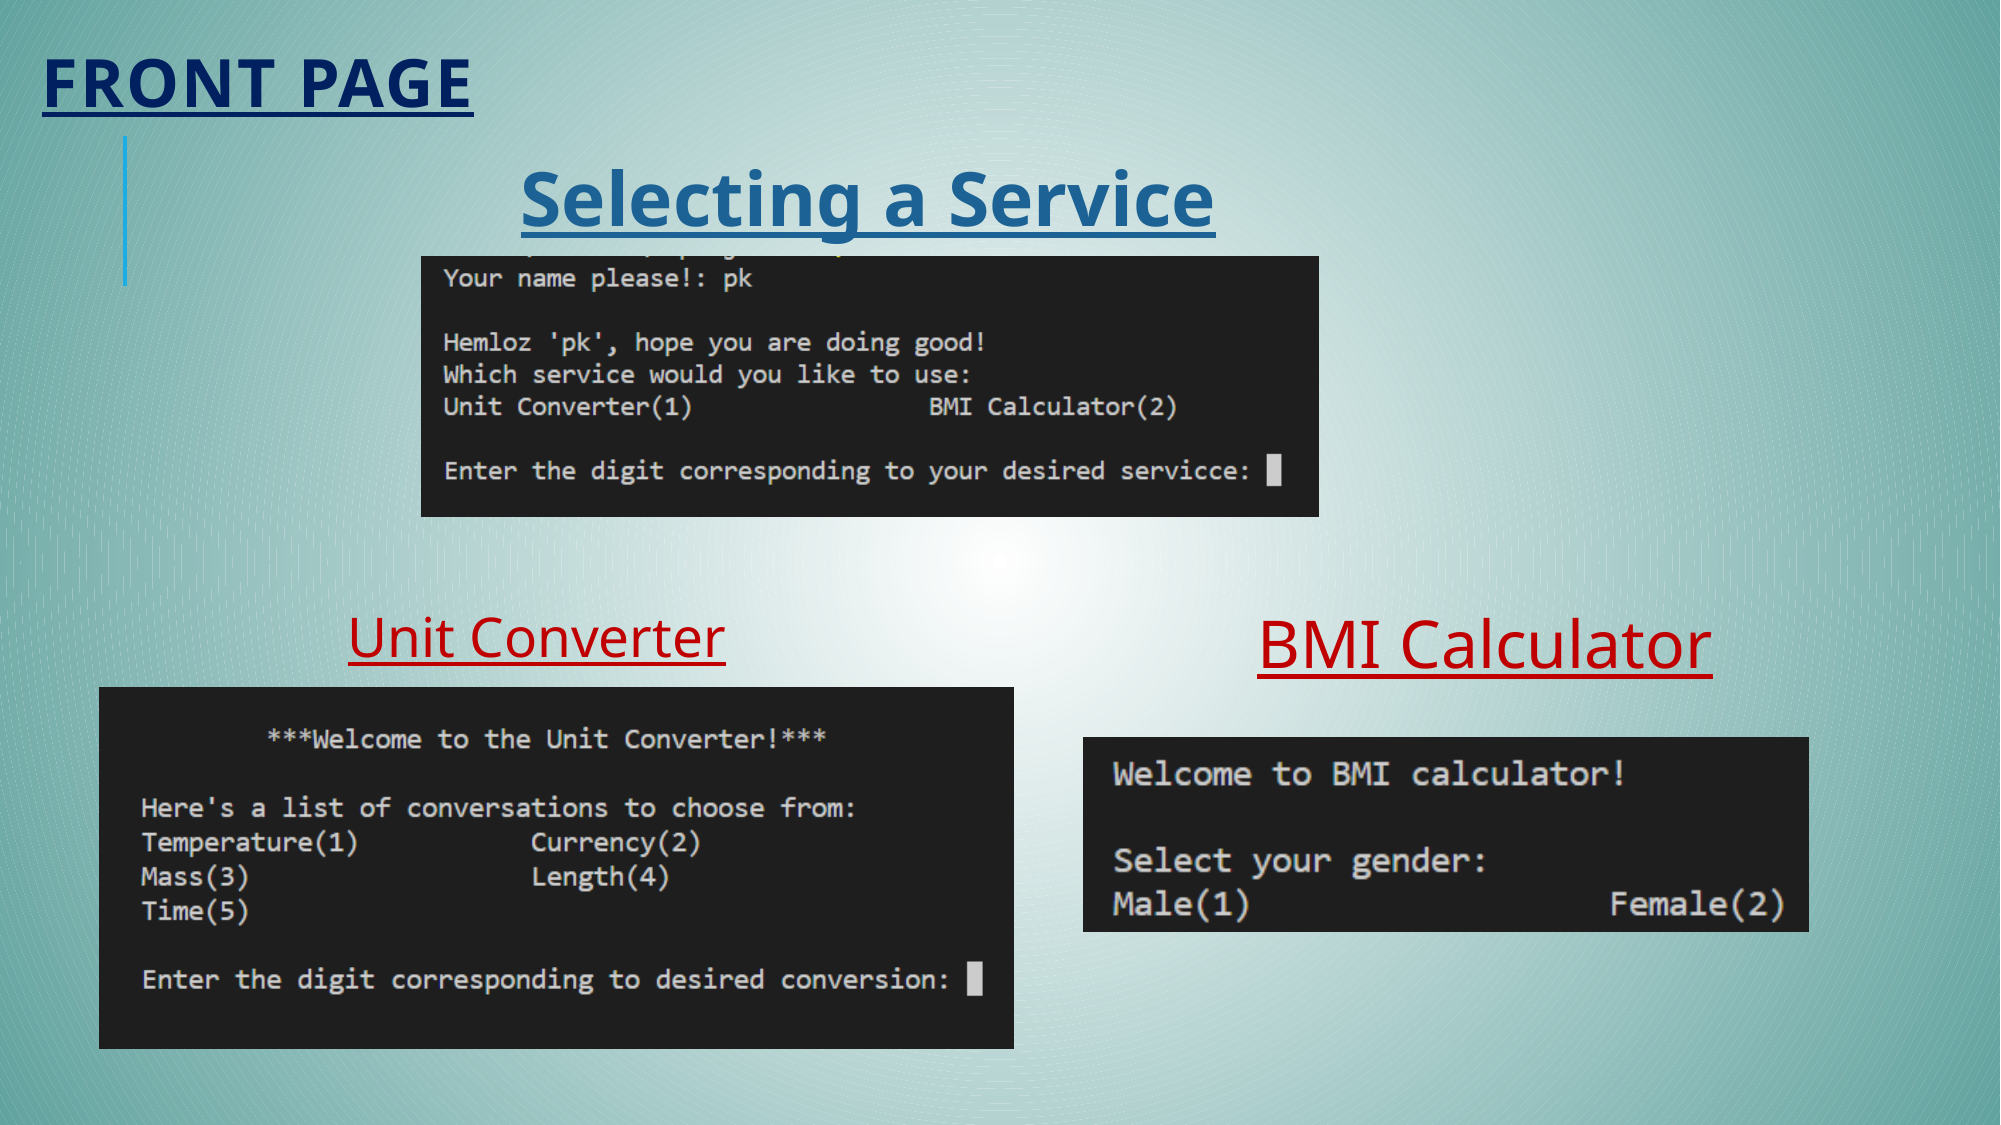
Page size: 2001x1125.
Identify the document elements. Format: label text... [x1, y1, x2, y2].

picture [99, 687, 1015, 1049]
text_box Unit Converter [332, 595, 758, 682]
picture [1083, 737, 1809, 932]
picture [421, 256, 1319, 517]
text_box Selecting a Service [488, 143, 1249, 251]
text_box BMI Calculator [1242, 595, 1756, 708]
title Front Page [26, 16, 489, 161]
